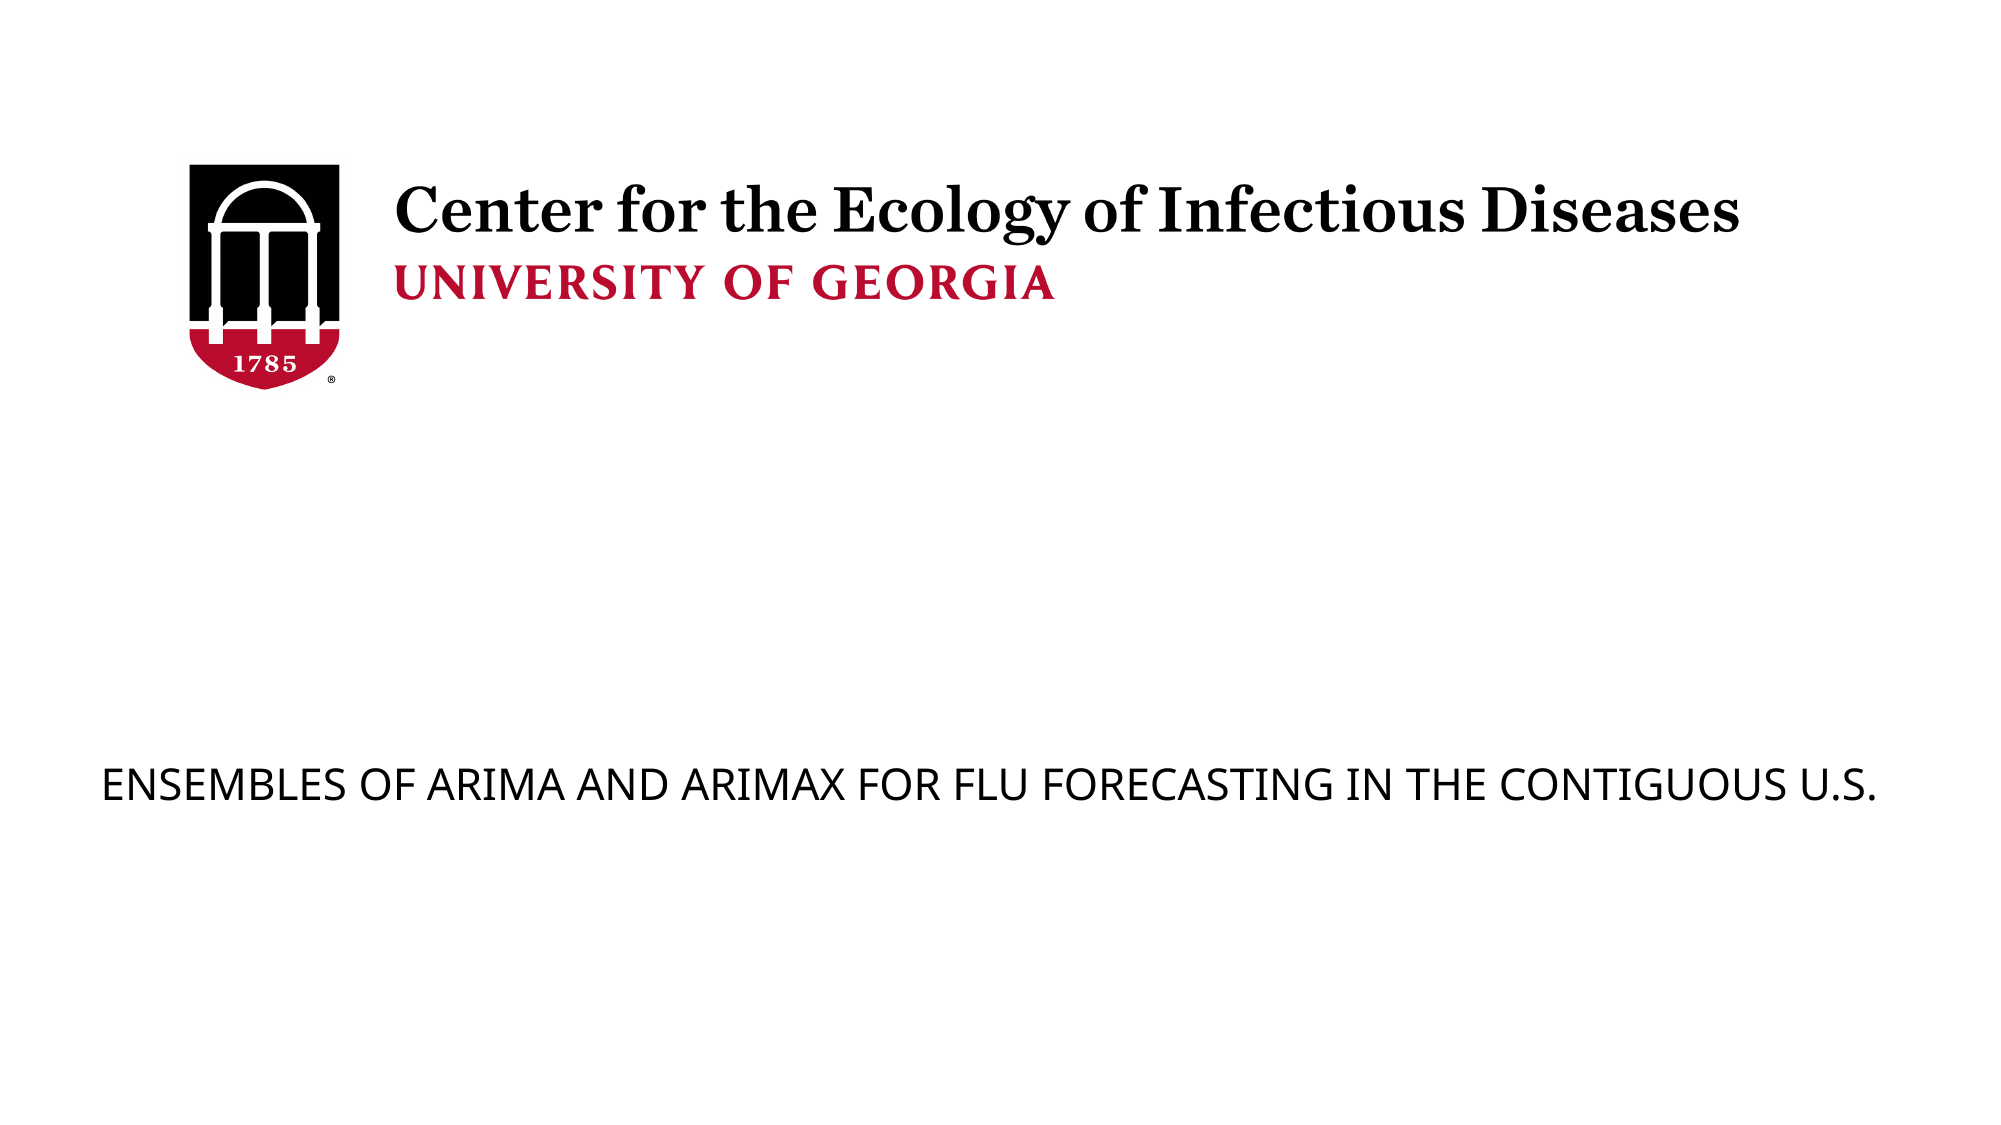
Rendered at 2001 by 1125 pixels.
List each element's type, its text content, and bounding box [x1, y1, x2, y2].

picture [182, 157, 1754, 398]
title ENSEMBLES OF ARIMA AND ARIMAX FOR FLU FORECASTING IN THE CONTIGUOUS U.S. [85, 751, 1915, 1040]
